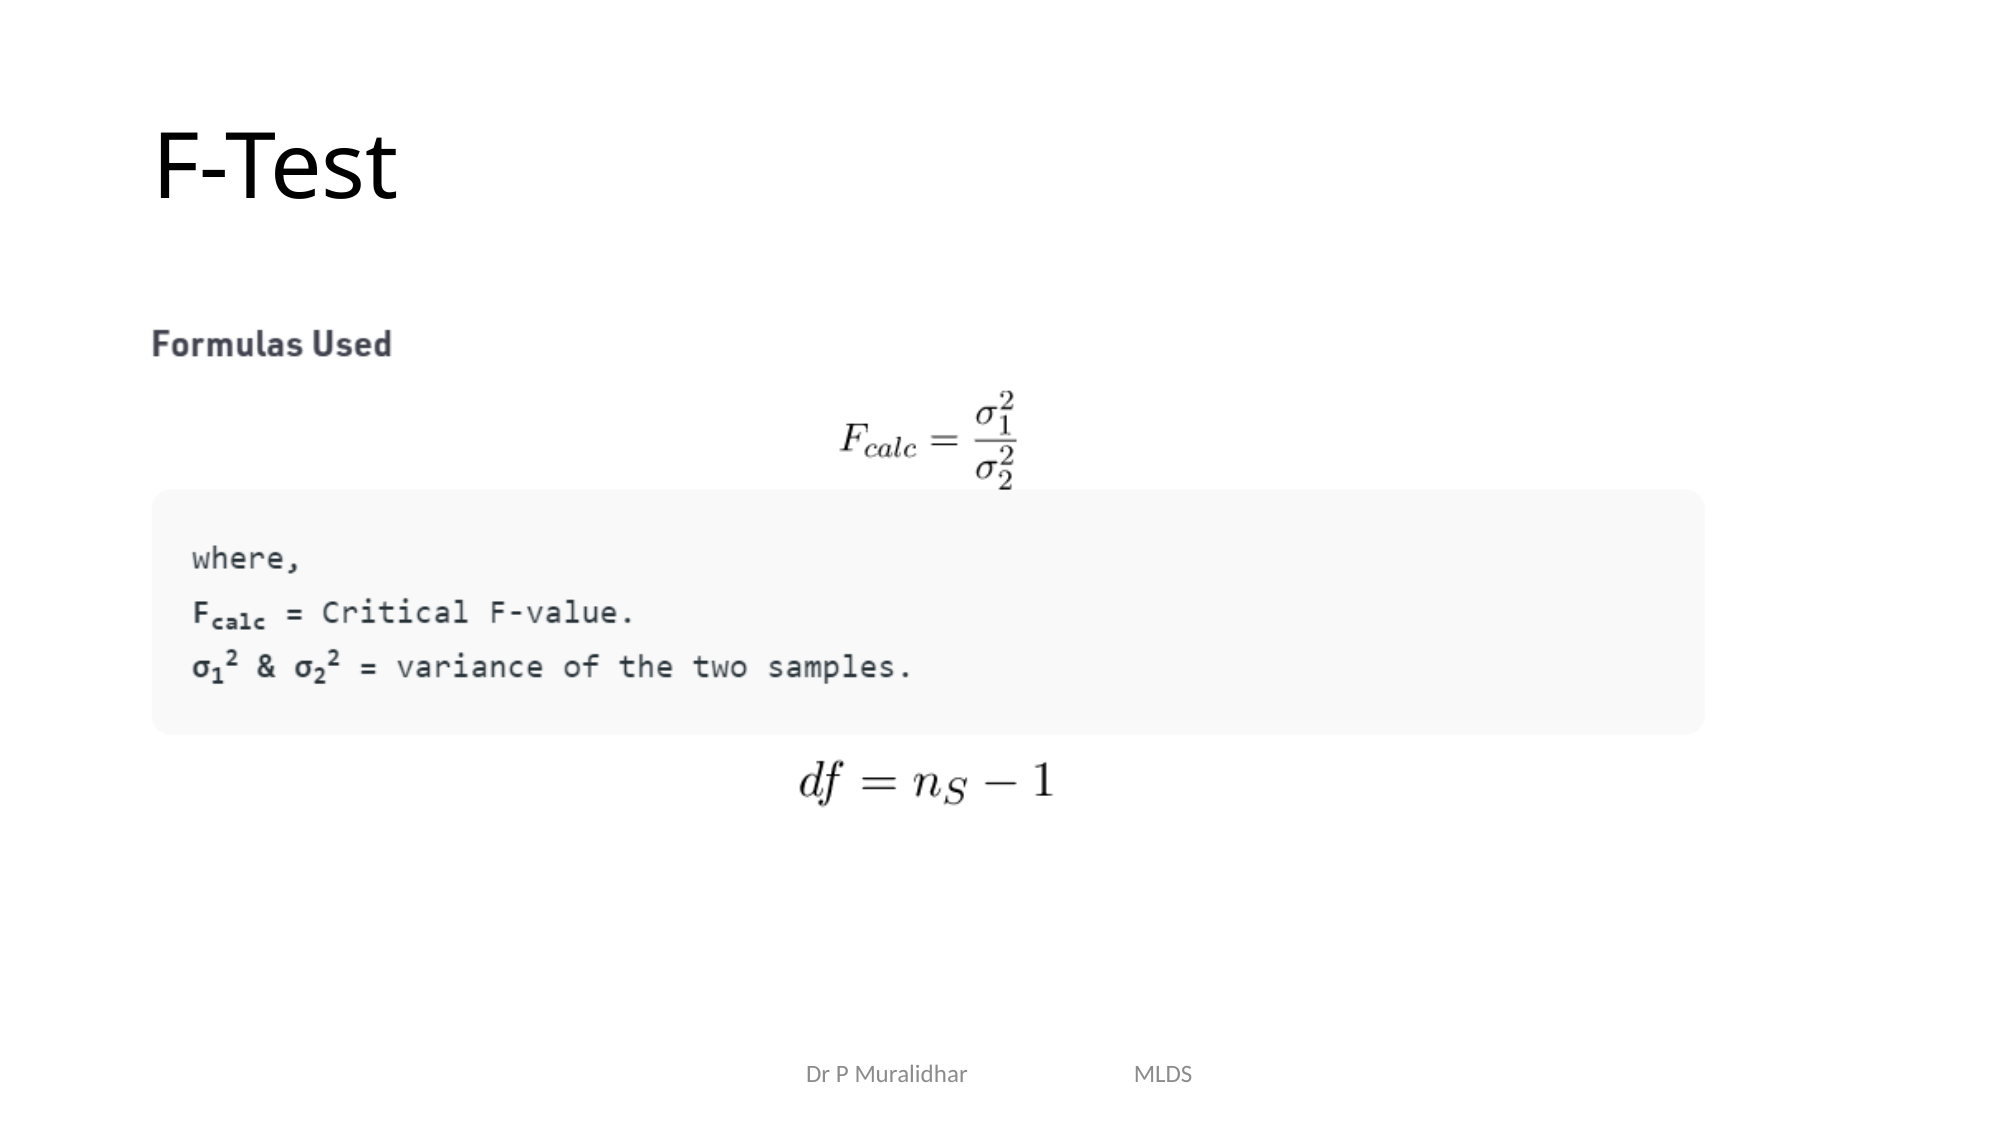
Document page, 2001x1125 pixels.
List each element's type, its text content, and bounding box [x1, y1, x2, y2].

title F-Test [137, 59, 1863, 278]
picture [137, 299, 1829, 819]
footer Dr P Muralidhar MLDS [662, 1042, 1338, 1103]
